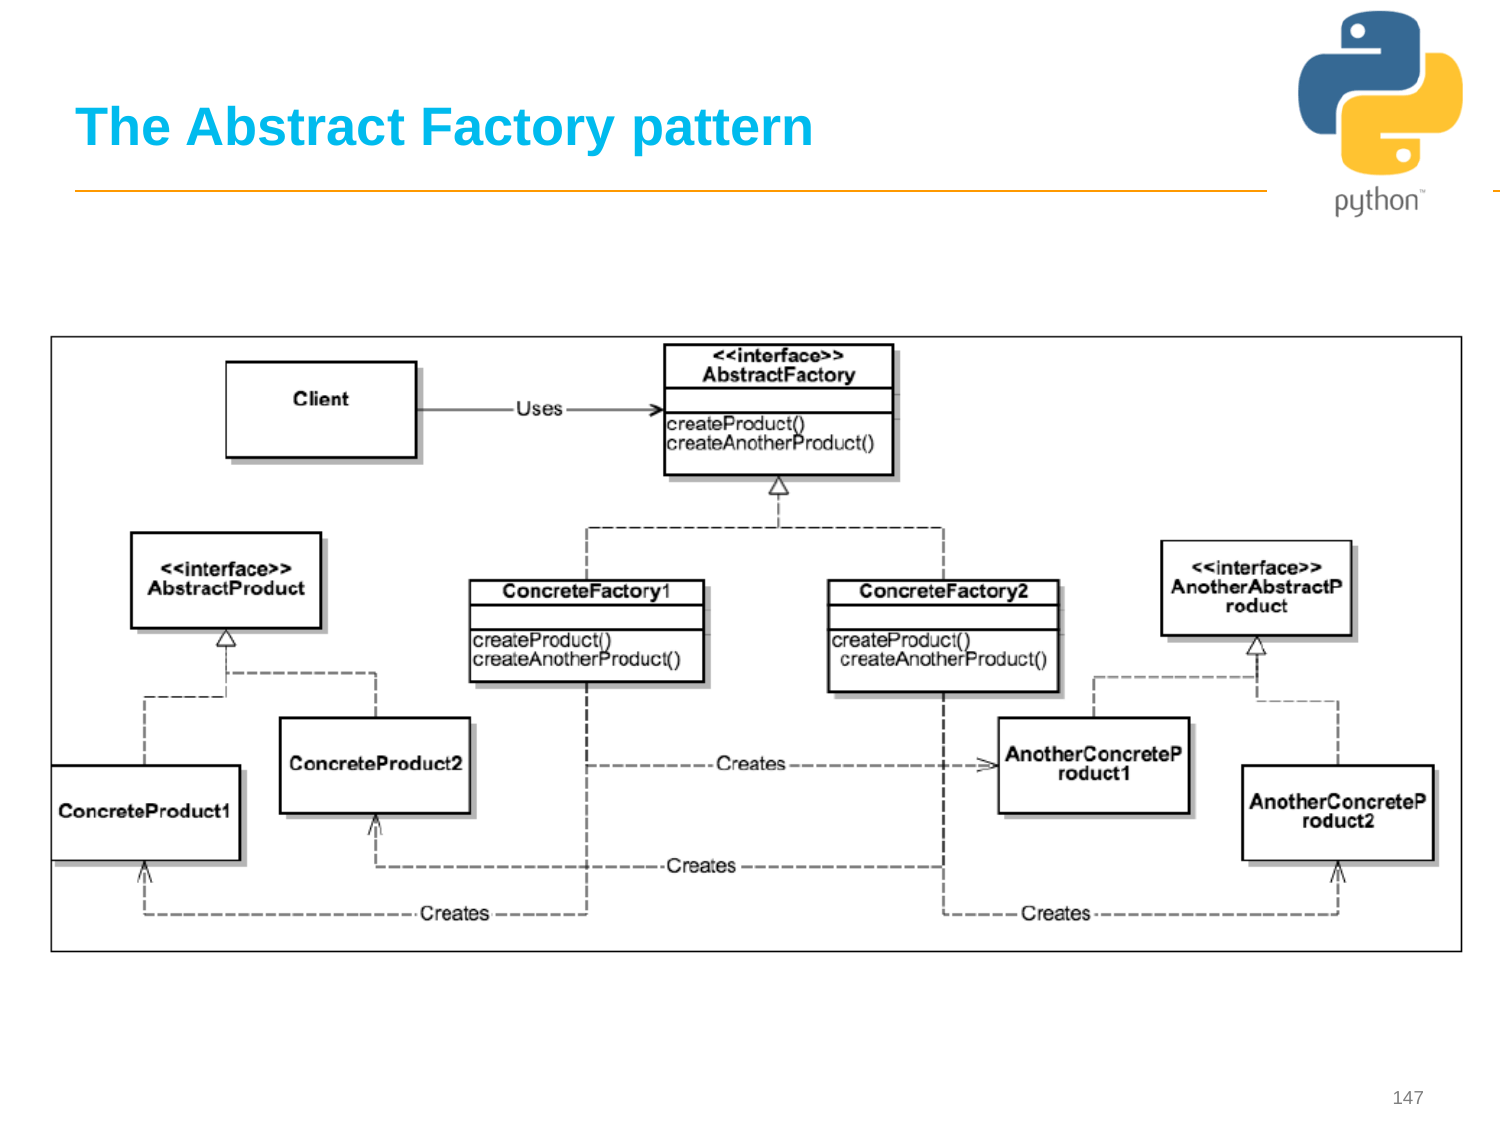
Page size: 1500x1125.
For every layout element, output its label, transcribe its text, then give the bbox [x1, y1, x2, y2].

picture [1267, 5, 1493, 222]
picture [45, 329, 1473, 963]
title The Abstract Factory pattern [75, 27, 1422, 157]
